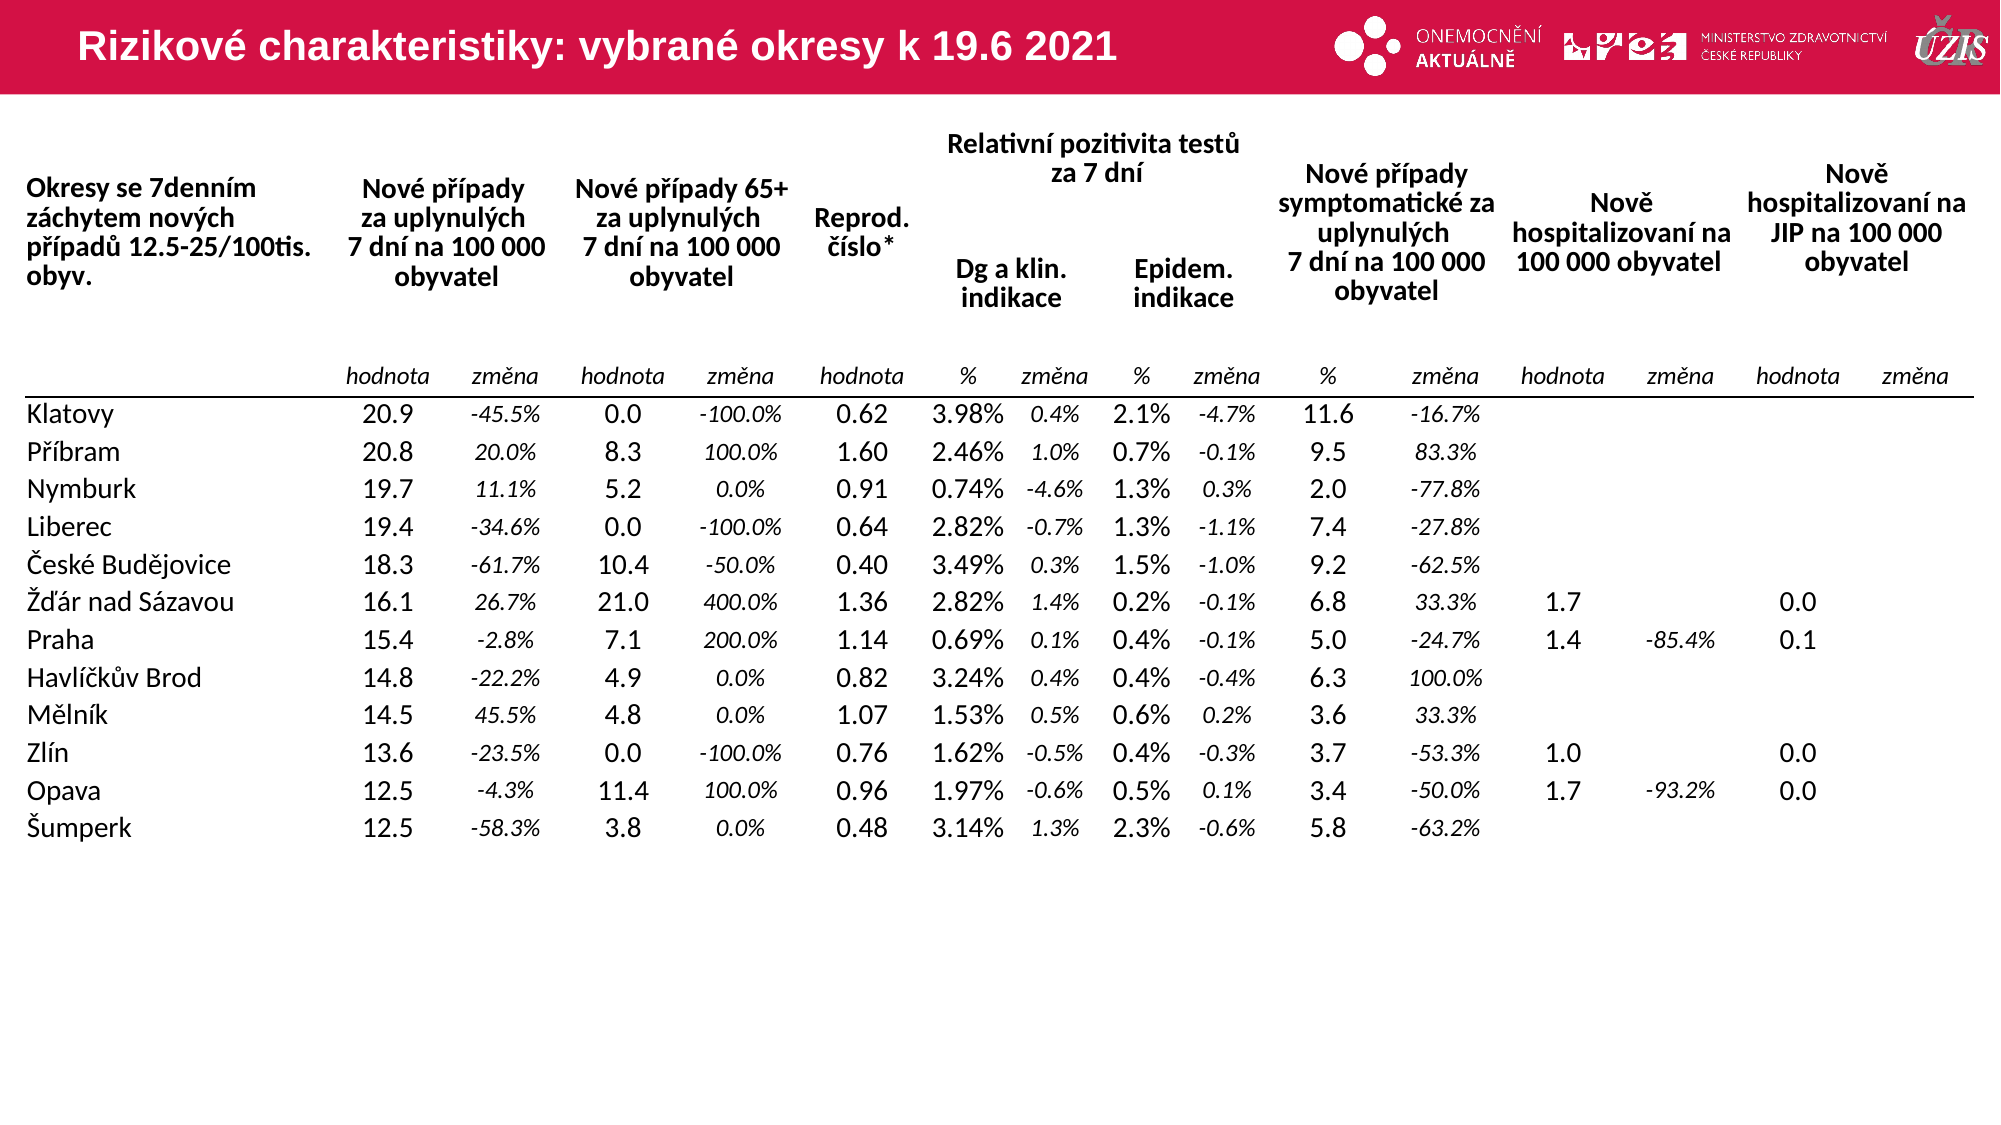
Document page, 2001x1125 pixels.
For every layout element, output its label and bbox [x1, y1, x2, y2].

picture [1334, 16, 1542, 76]
table_cell [25, 211, 1974, 396]
title [62, 0, 1265, 95]
table_header [25, 108, 1974, 359]
picture [1915, 15, 1989, 66]
table_cell [25, 398, 1974, 1125]
picture [1563, 31, 1888, 60]
